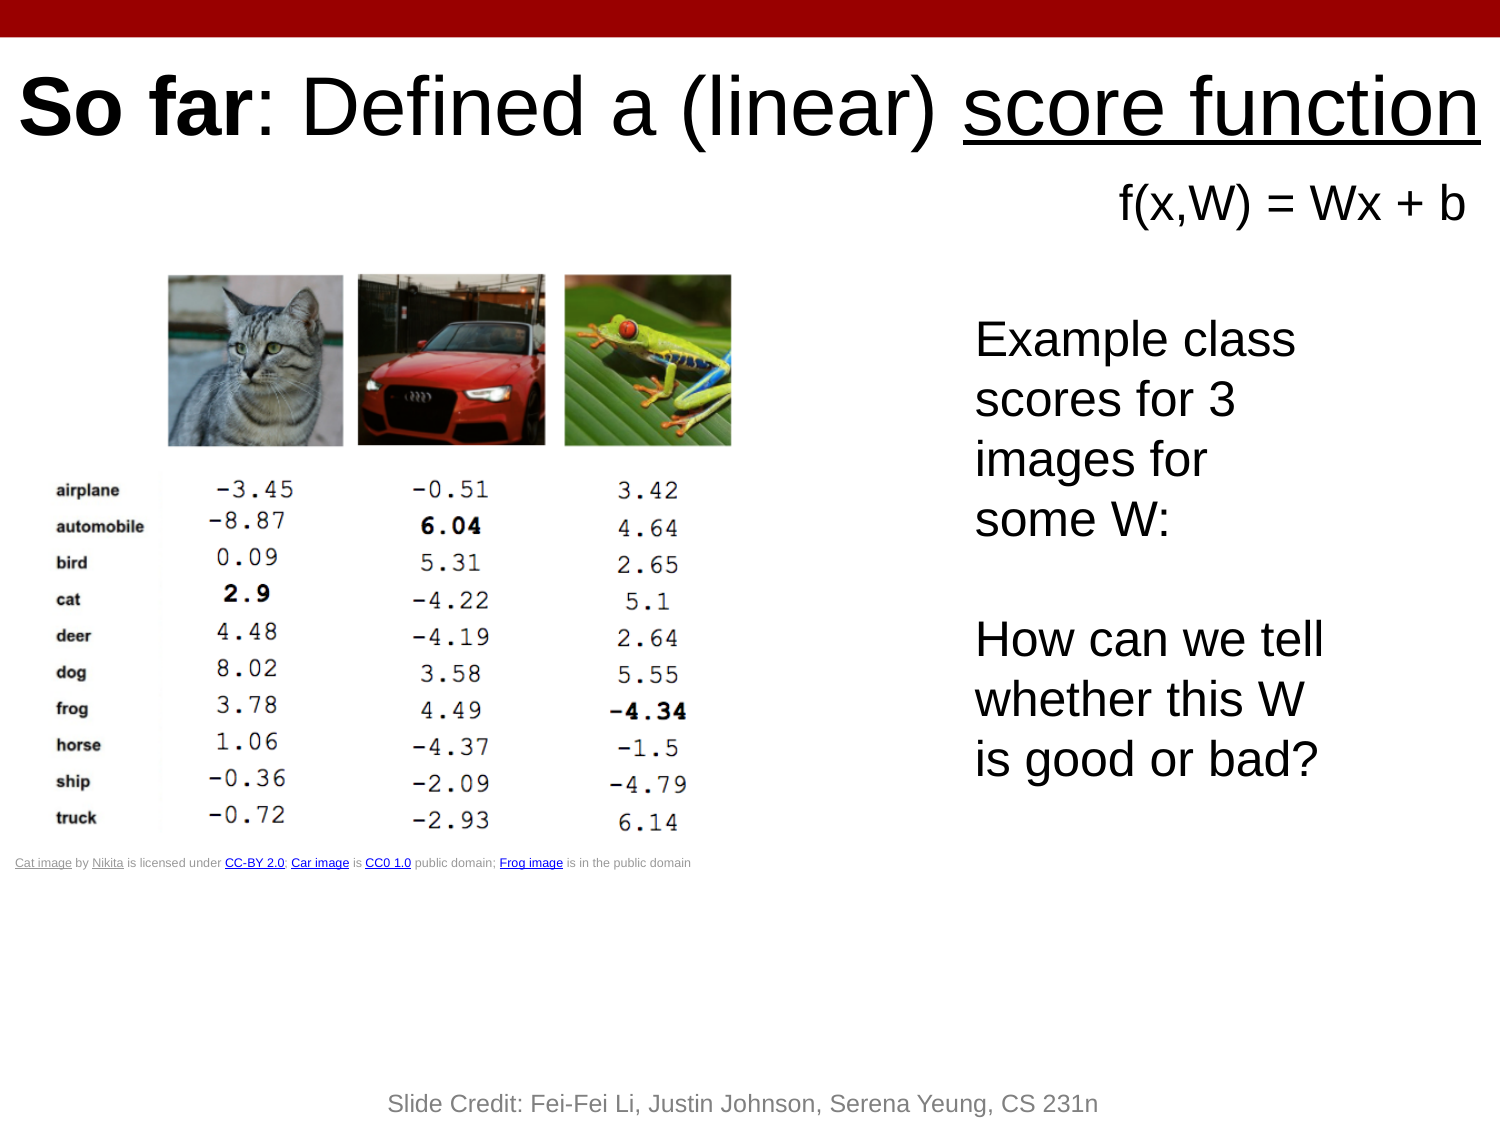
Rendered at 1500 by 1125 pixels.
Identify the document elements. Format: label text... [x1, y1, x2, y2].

text_box f(x,W) = Wx + b [1104, 155, 1500, 245]
text_box Cat image by Nikita is licensed under CC-BY 2.0; Car image is CC0 1.0 public domain; Frog image is in the public domain [0, 839, 741, 879]
picture [29, 262, 738, 836]
text_box Example class scores for 3 images for some W: How can we tell whether this W is good or bad? [959, 291, 1350, 785]
text_box Slide Credit: Fei-Fei Li, Justin Johnson, Serena Yeung, CS 231n [299, 1049, 1188, 1125]
text_box So far: Defined a (linear) score function [0, 37, 1500, 150]
